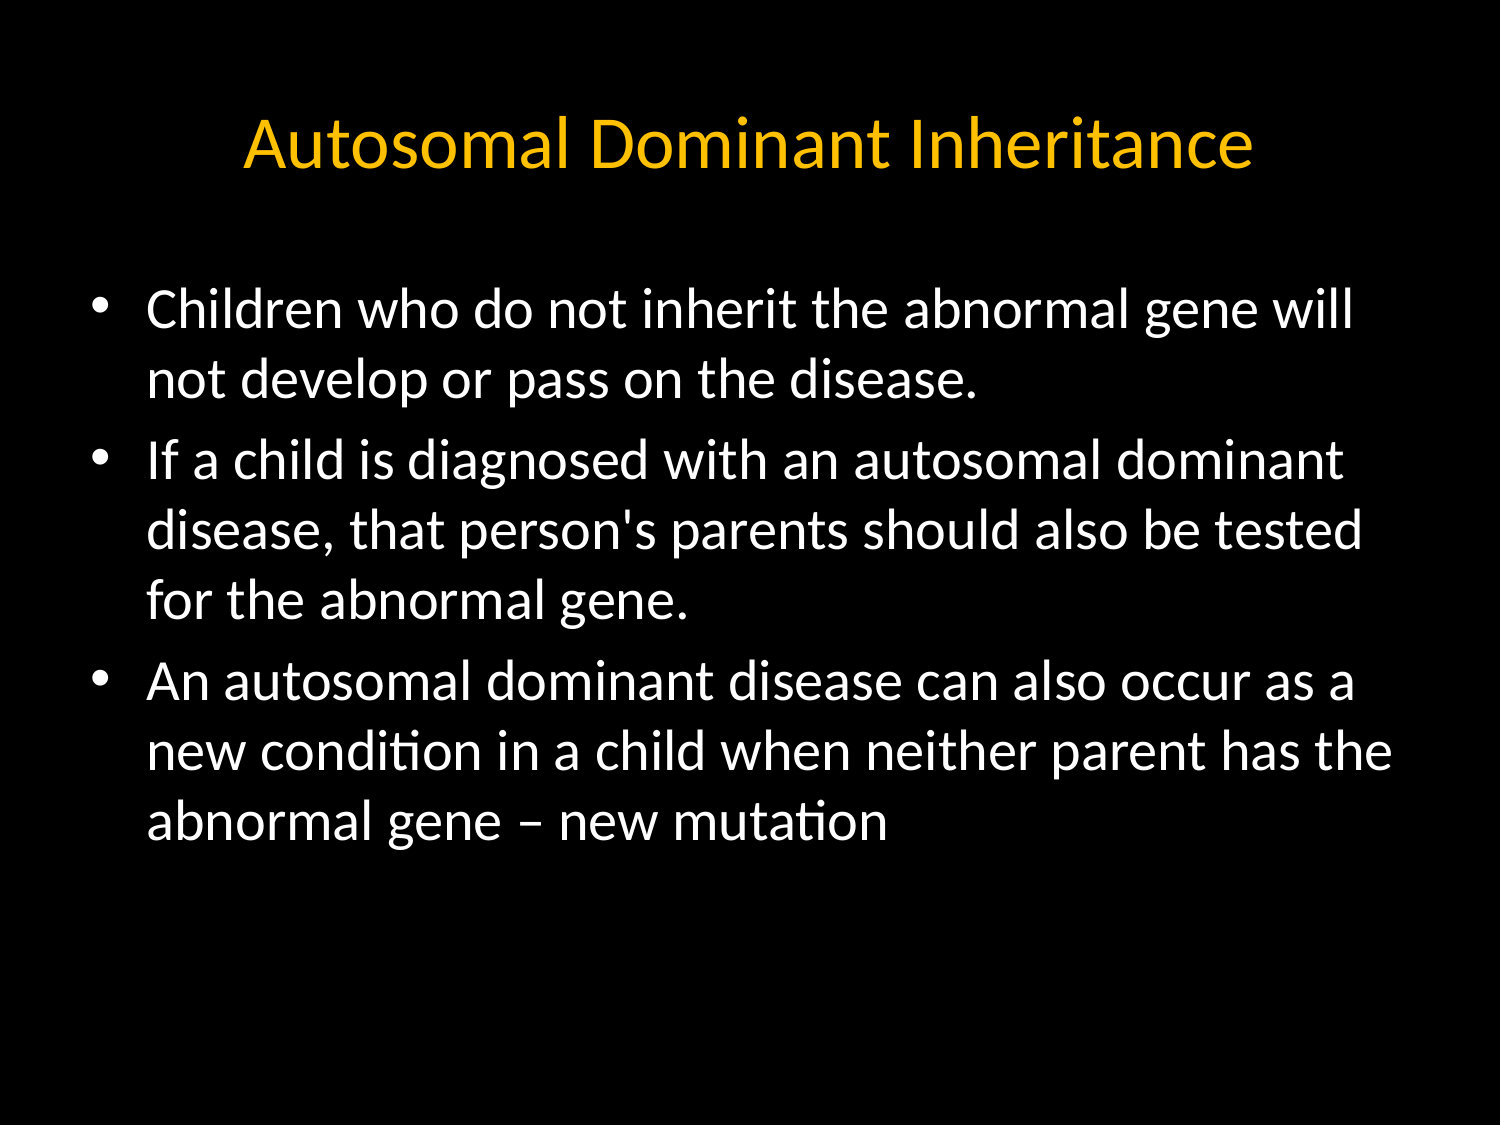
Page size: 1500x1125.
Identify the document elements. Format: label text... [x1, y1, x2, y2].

title Autosomal Dominant Inheritance [75, 45, 1425, 233]
list Children who do not inherit the abnormal gene will not develop or pass on the disease. If a child is diagnosed with an autosomal dominant disease, that person's parents should also be tested for the abnormal gene. An autosomal dominant disease can also occur as a new condition in a child when neither parent has the abnormal gene – new mutation [75, 262, 1425, 1005]
